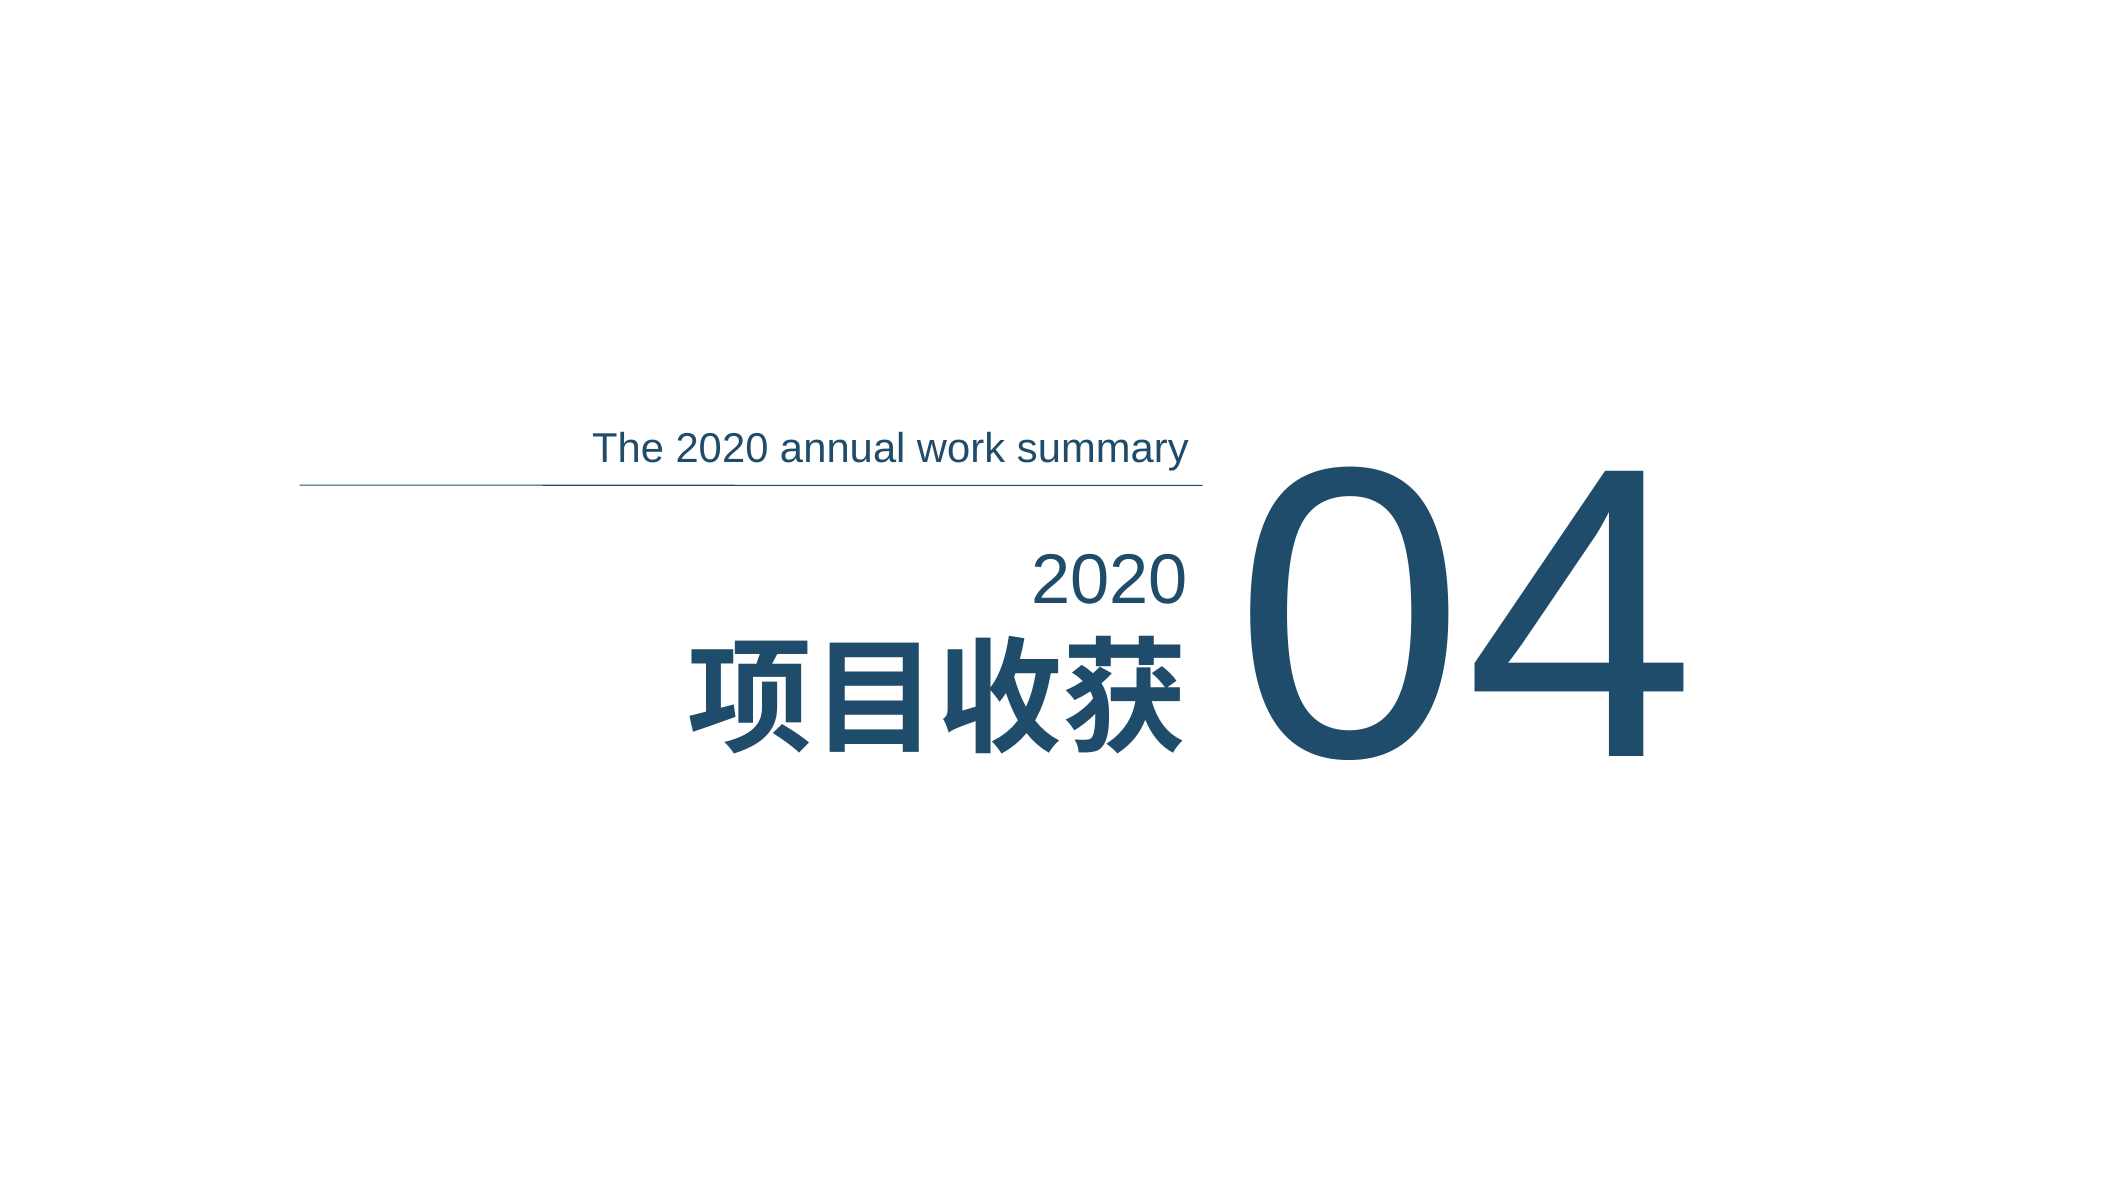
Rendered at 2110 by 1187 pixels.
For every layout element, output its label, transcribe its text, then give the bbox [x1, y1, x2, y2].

text_box The 2020 annual work summary [577, 413, 1204, 479]
text_box 2020 项目收获 [672, 525, 1203, 775]
text_box 04 [1220, 334, 1711, 847]
